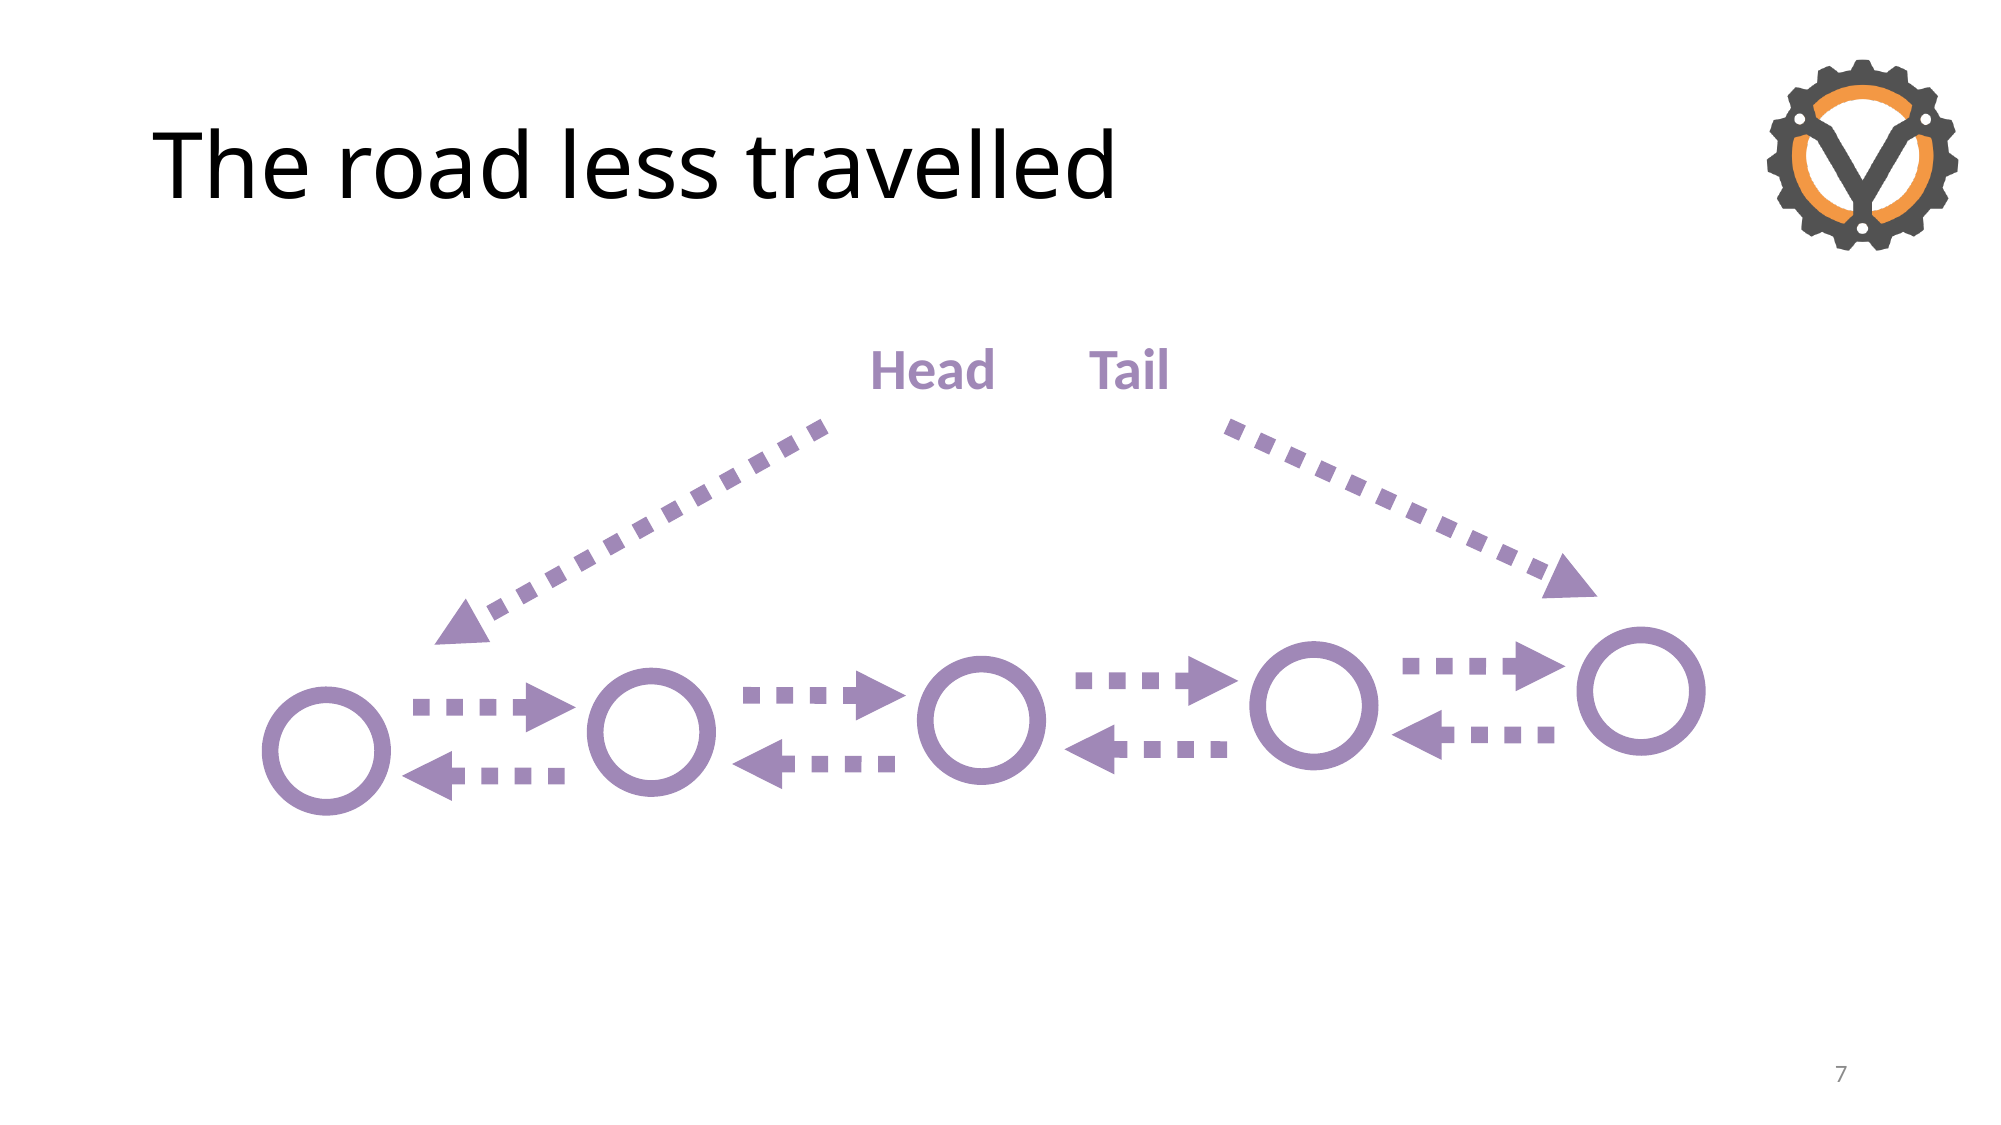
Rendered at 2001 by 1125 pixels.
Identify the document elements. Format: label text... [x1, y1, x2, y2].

slide_number 7 [1412, 1042, 1863, 1103]
title The road less travelled [137, 59, 1751, 278]
picture [1766, 59, 1959, 252]
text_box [302, 290, 1622, 1052]
